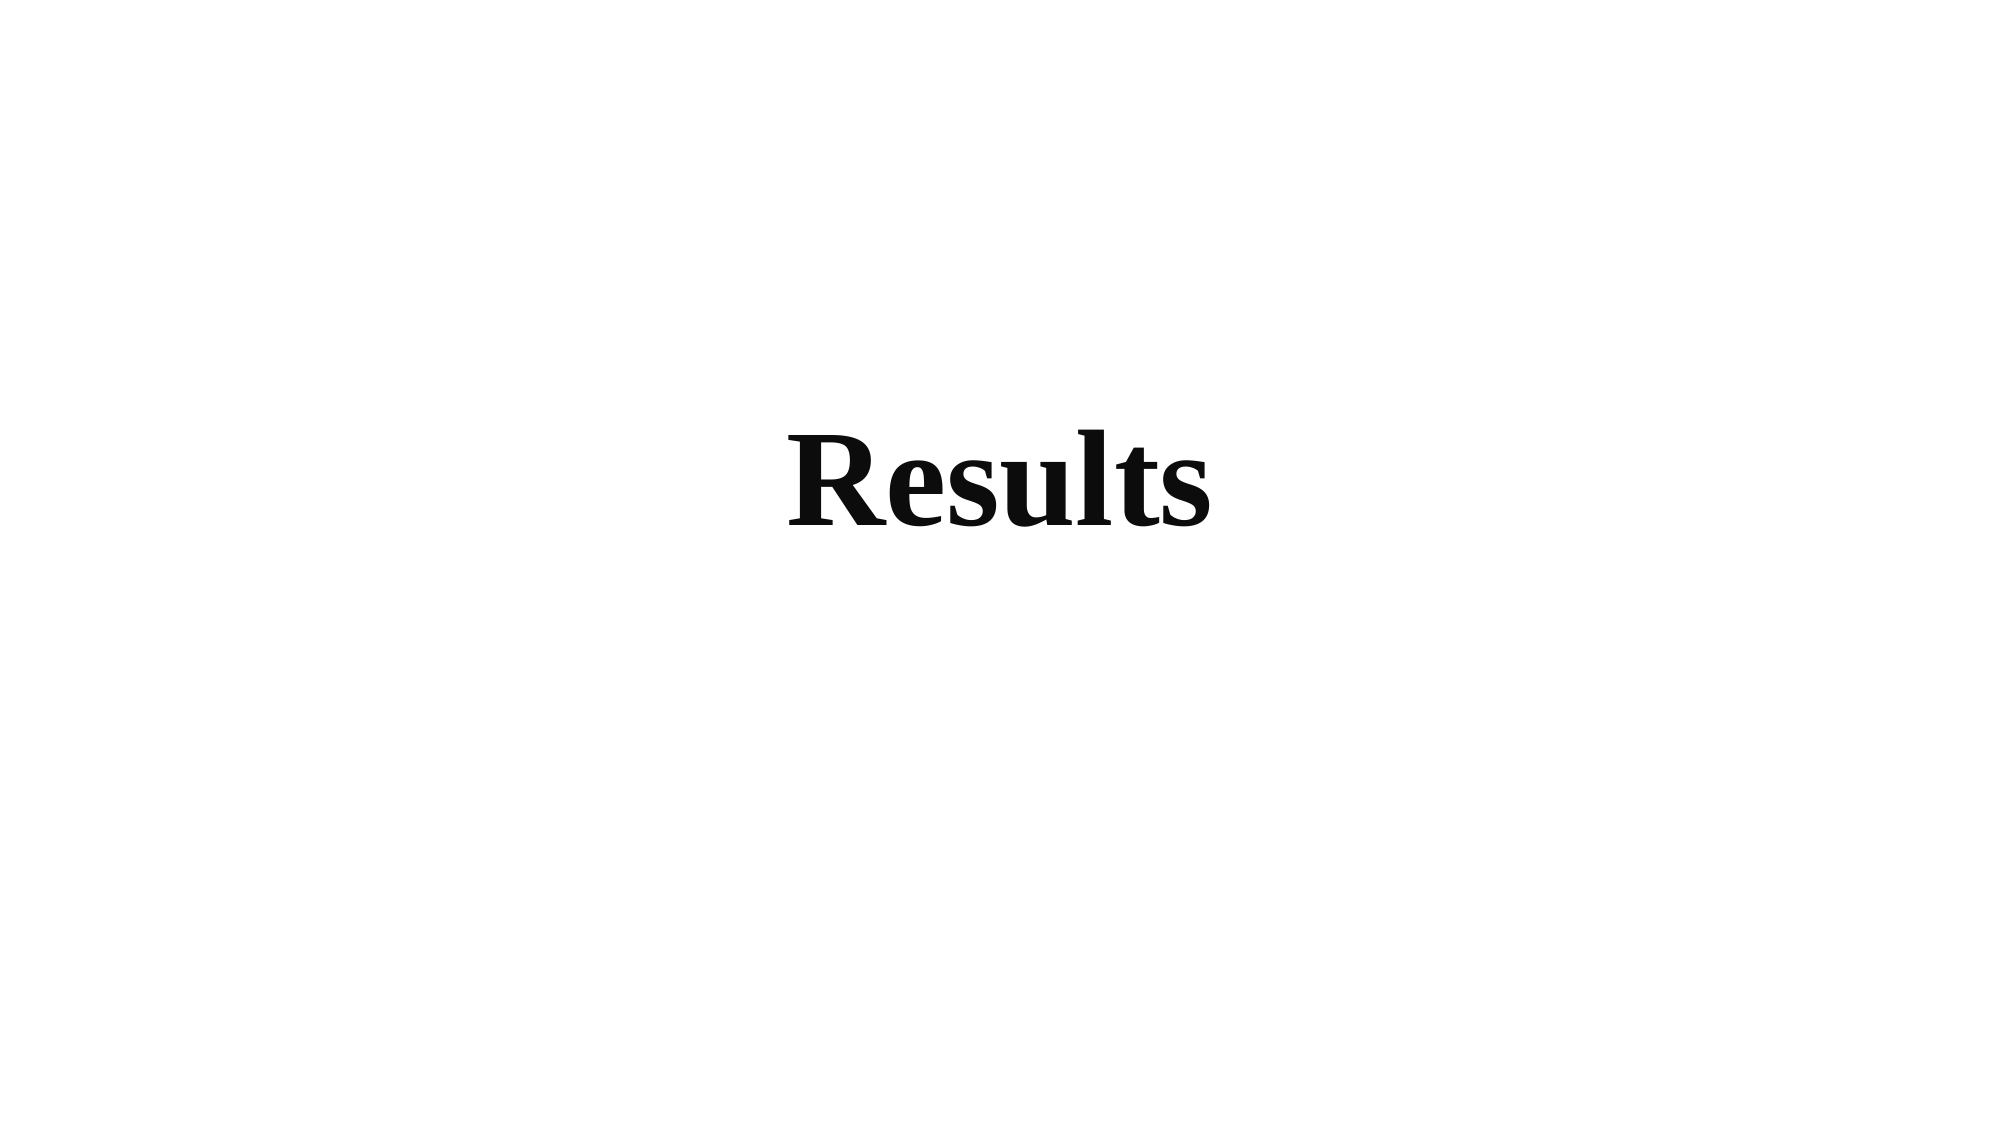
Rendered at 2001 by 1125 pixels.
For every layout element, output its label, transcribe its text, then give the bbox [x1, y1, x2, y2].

title Results [212, 375, 1788, 563]
